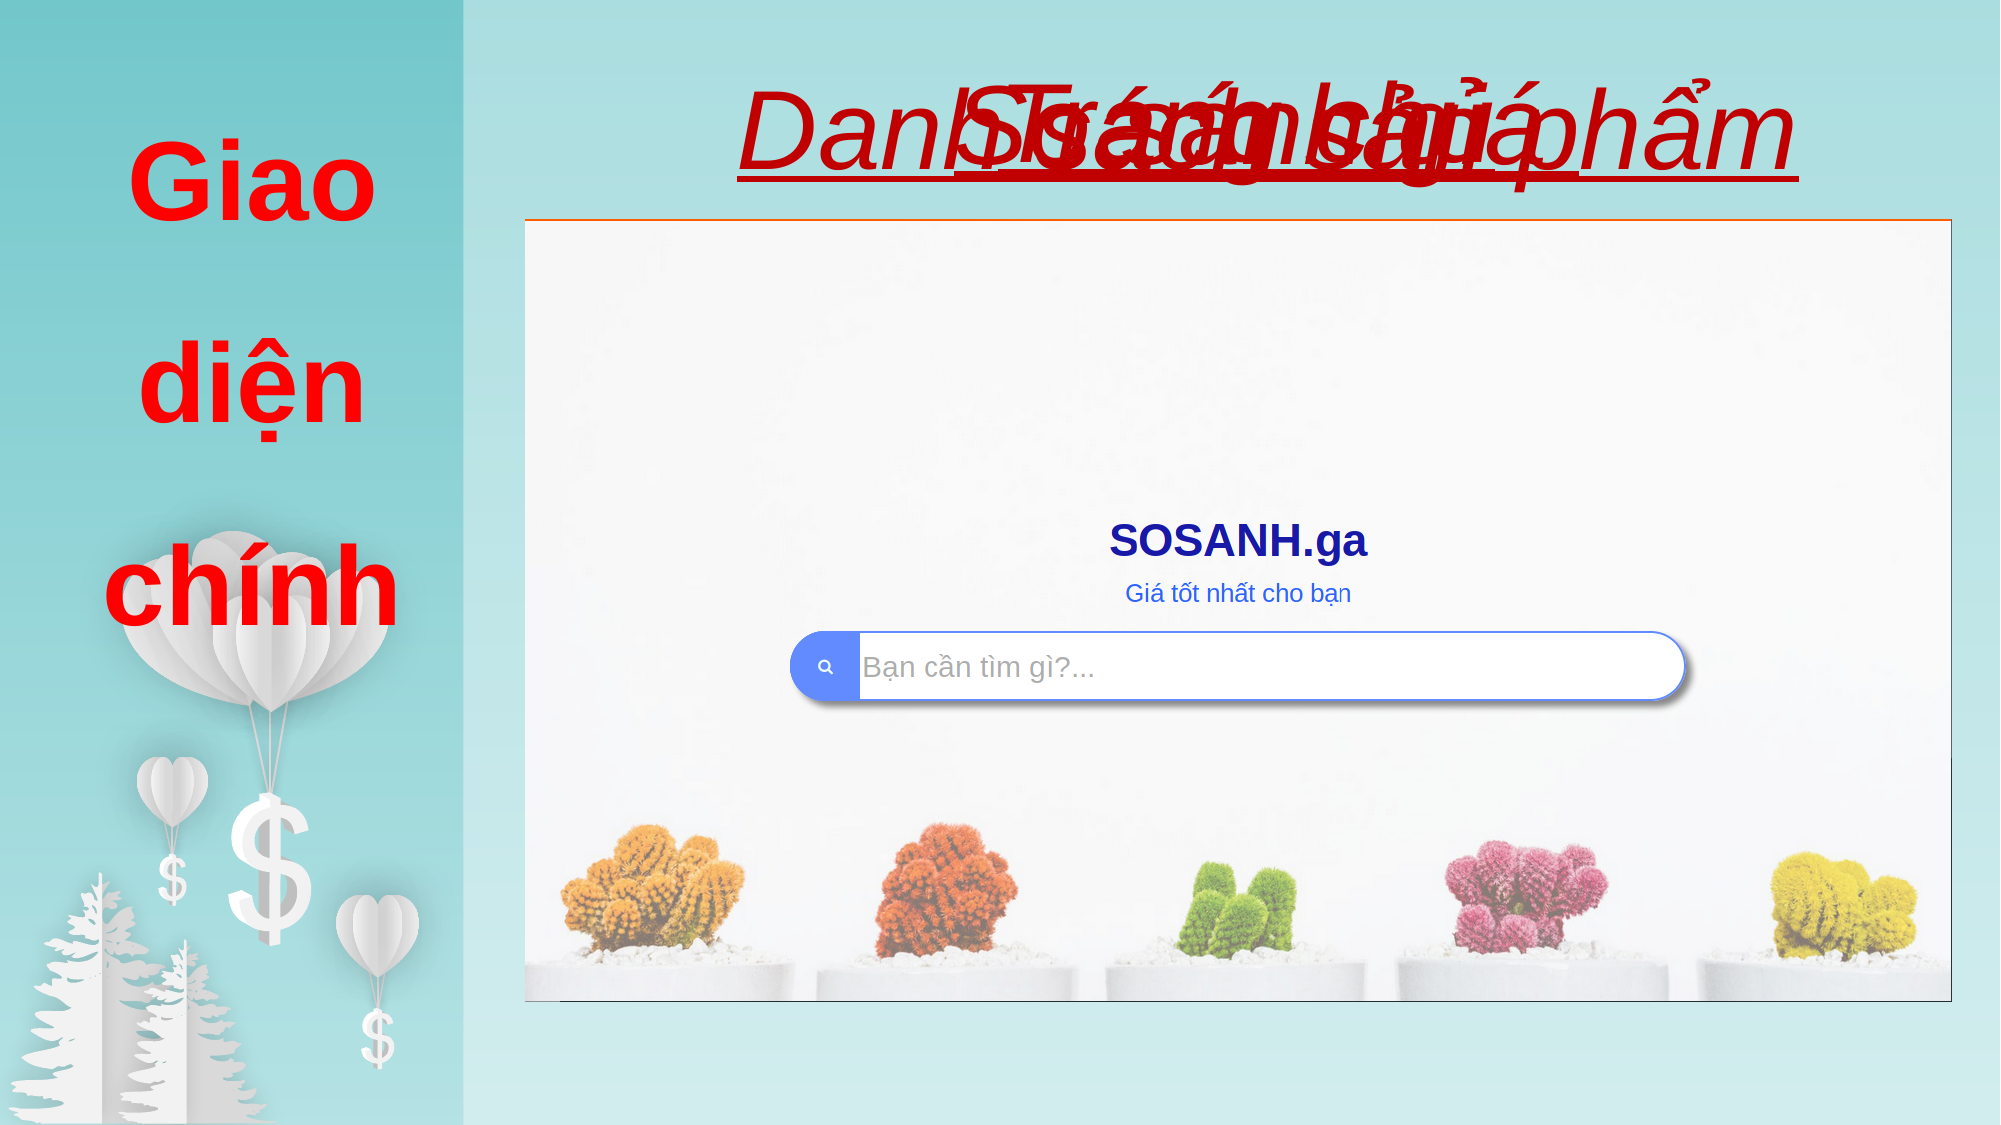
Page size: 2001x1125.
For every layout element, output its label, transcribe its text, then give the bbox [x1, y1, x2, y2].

text_box Trang chủ [982, 167, 1579, 186]
text_box Danh sách sản phẩm [722, 167, 982, 172]
text_box So sánh giá [470, 90, 2000, 167]
text_box Trang chủ [982, 66, 1579, 90]
picture [525, 219, 1952, 1003]
list Giao diện chính [19, 355, 487, 475]
text_box Danh sách sản phẩm [1579, 167, 1908, 172]
